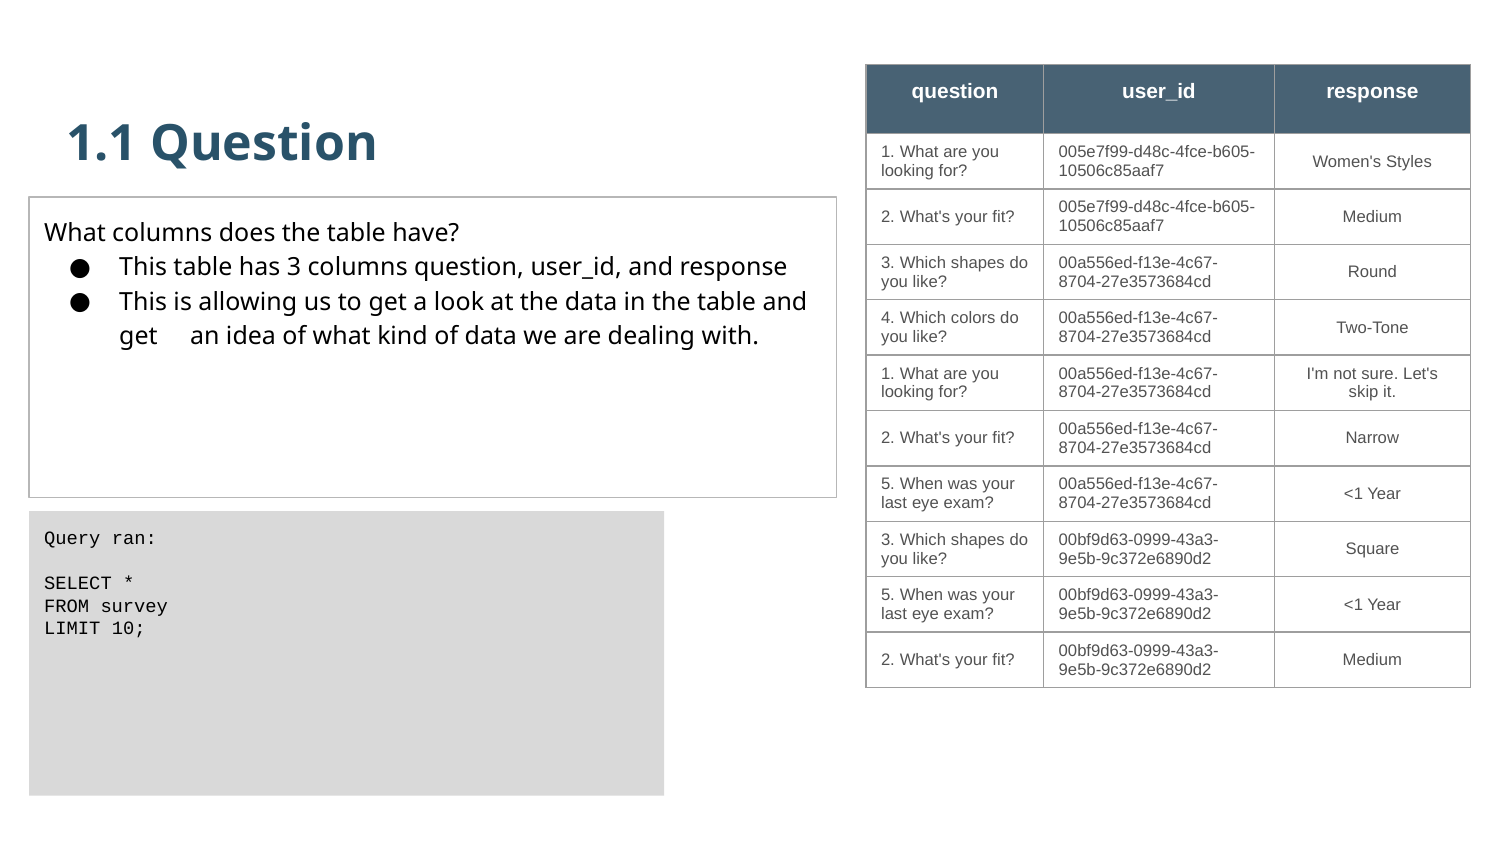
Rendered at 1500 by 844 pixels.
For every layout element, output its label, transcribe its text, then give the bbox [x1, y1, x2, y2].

table_cell <1 Year [1275, 467, 1470, 521]
table_cell 00a556ed-f13e-4c67-8704-27e3573684cd [1044, 411, 1274, 465]
table_cell Narrow [1275, 411, 1470, 465]
table_cell 1. What are you looking for? [867, 356, 1043, 410]
table_cell Round [1275, 245, 1470, 299]
table_cell 005e7f99-d48c-4fce-b605-10506c85aaf7 [1044, 190, 1274, 244]
table_cell 00a556ed-f13e-4c67-8704-27e3573684cd [1044, 245, 1274, 299]
table_cell 3. Which shapes do you like? [867, 522, 1043, 576]
table_cell Women's Styles [1275, 134, 1470, 188]
table_header user_id [1044, 65, 1274, 133]
table_cell 005e7f99-d48c-4fce-b605-10506c85aaf7 [1044, 134, 1274, 188]
table_header question [867, 65, 1043, 133]
text_box What columns does the table have? This table has 3 columns question, user_id, and response This is allowing us to get a look at the data in the table and get an idea of what kind of data we are dealing with. [29, 197, 837, 498]
table_cell <1 Year [1275, 577, 1470, 631]
table_cell 2. What's your fit? [867, 190, 1043, 244]
text_box 1.1 Question [51, 48, 1449, 186]
table_cell 00bf9d63-0999-43a3-9e5b-9c372e6890d2 [1044, 633, 1274, 687]
text_box Query ran: SELECT * FROM survey LIMIT 10; [29, 511, 665, 796]
table_cell 5. When was your last eye exam? [867, 577, 1043, 631]
table_cell Medium [1275, 633, 1470, 687]
table_cell 2. What's your fit? [867, 411, 1043, 465]
table_cell 00a556ed-f13e-4c67-8704-27e3573684cd [1044, 356, 1274, 410]
table_cell 00a556ed-f13e-4c67-8704-27e3573684cd [1044, 300, 1274, 354]
table_cell 3. Which shapes do you like? [867, 245, 1043, 299]
table_cell 4. Which colors do you like? [867, 300, 1043, 354]
table_cell 00a556ed-f13e-4c67-8704-27e3573684cd [1044, 467, 1274, 521]
table_header response [1275, 65, 1470, 133]
table_cell 5. When was your last eye exam? [867, 467, 1043, 521]
table_cell 00bf9d63-0999-43a3-9e5b-9c372e6890d2 [1044, 522, 1274, 576]
table_cell 2. What's your fit? [867, 633, 1043, 687]
table_cell I'm not sure. Let's skip it. [1275, 356, 1470, 410]
table_cell Two-Tone [1275, 300, 1470, 354]
table_cell Square [1275, 522, 1470, 576]
table_cell Medium [1275, 190, 1470, 244]
table_cell 1. What are you looking for? [867, 134, 1043, 188]
table_cell 00bf9d63-0999-43a3-9e5b-9c372e6890d2 [1044, 577, 1274, 631]
